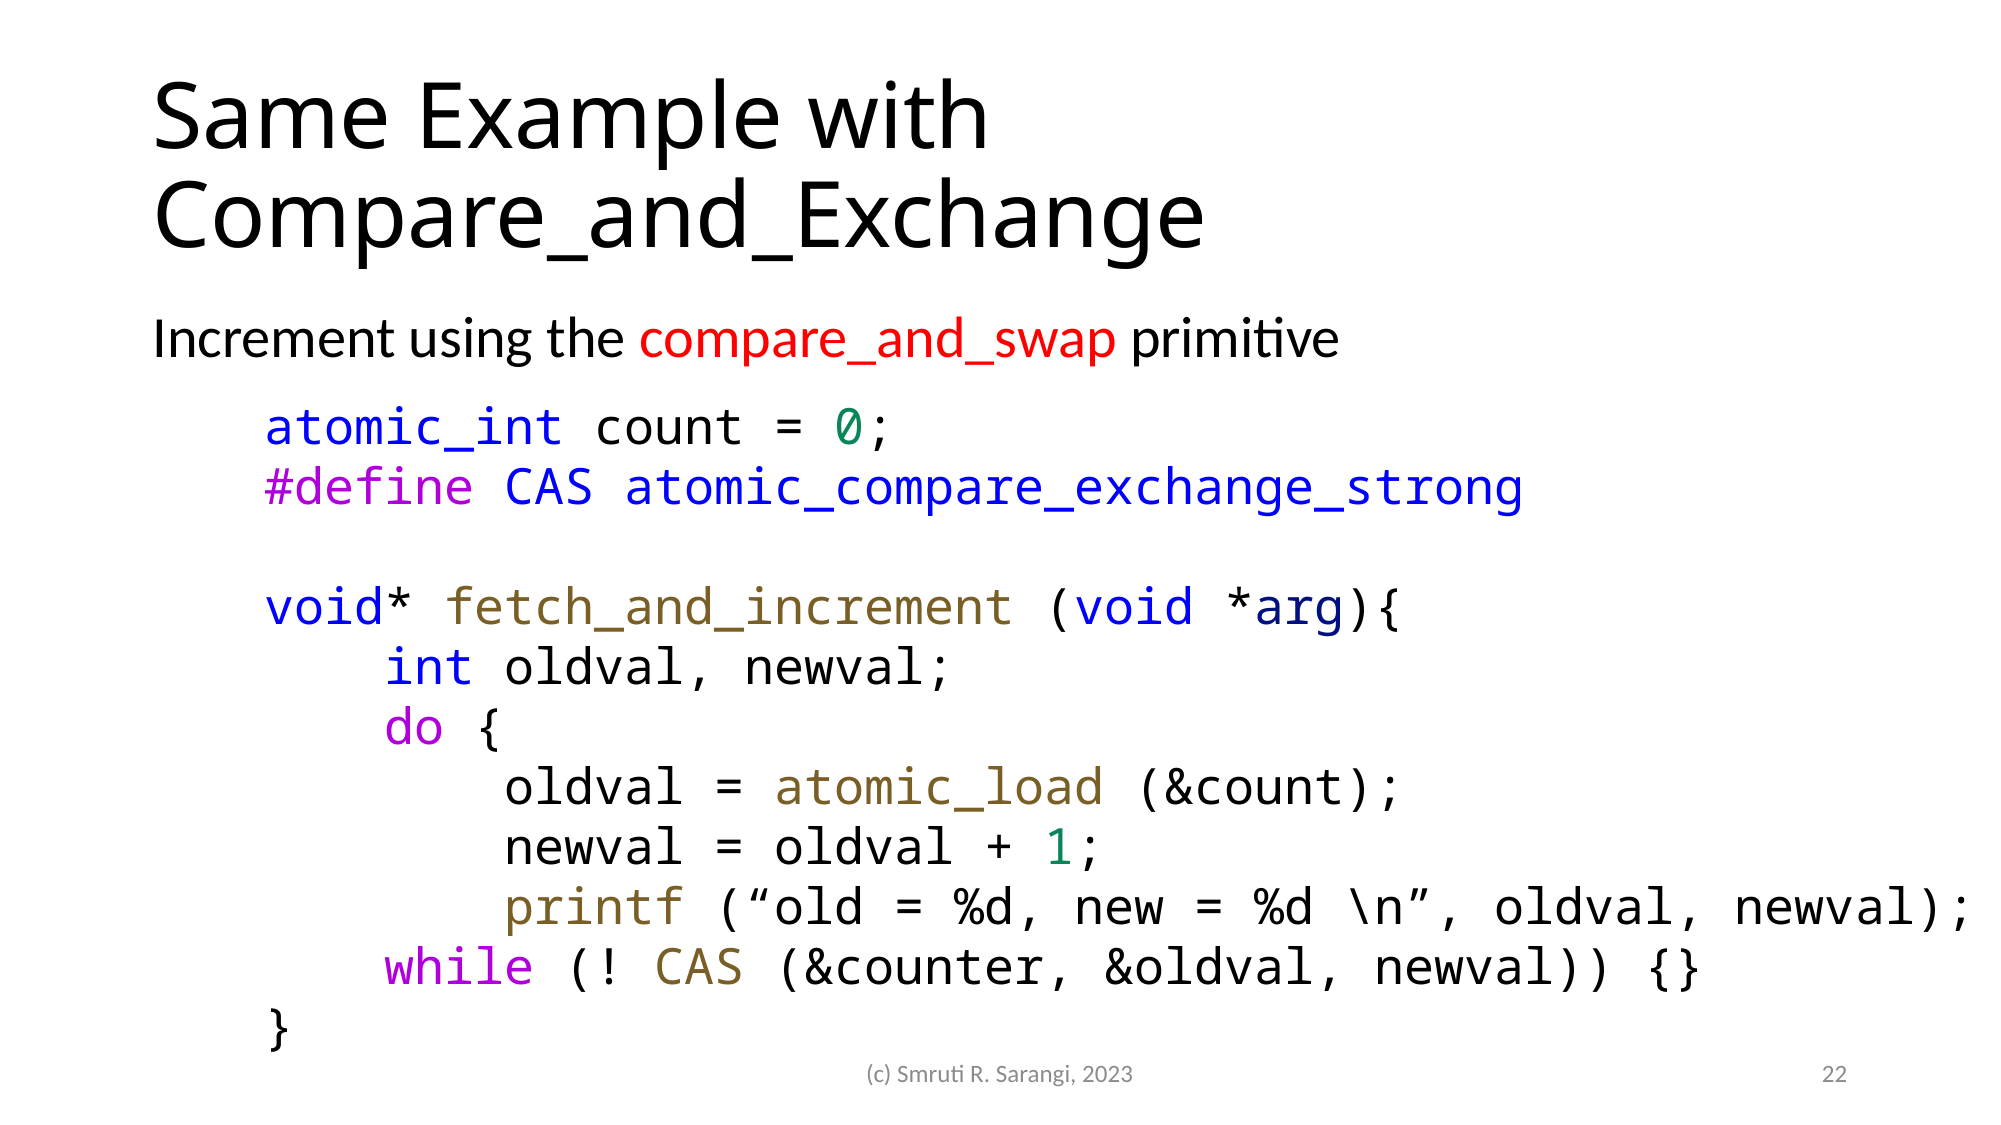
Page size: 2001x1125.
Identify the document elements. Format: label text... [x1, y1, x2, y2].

title Same Example with Compare_and_Exchange [137, 59, 1863, 278]
list Increment using the compare_and_swap primitive [137, 299, 1863, 388]
text_box atomic_int count = 0; #define CAS atomic_compare_exchange_strong void* fetch_and_increment (void *arg){ int oldval, newval; do { oldval = atomic_load (&count); newval = oldval + 1; printf (“old = %d, new = %d \n”, oldval, newval); while (! CAS (&counter, &oldval, newval)) {} } [249, 387, 2000, 1122]
